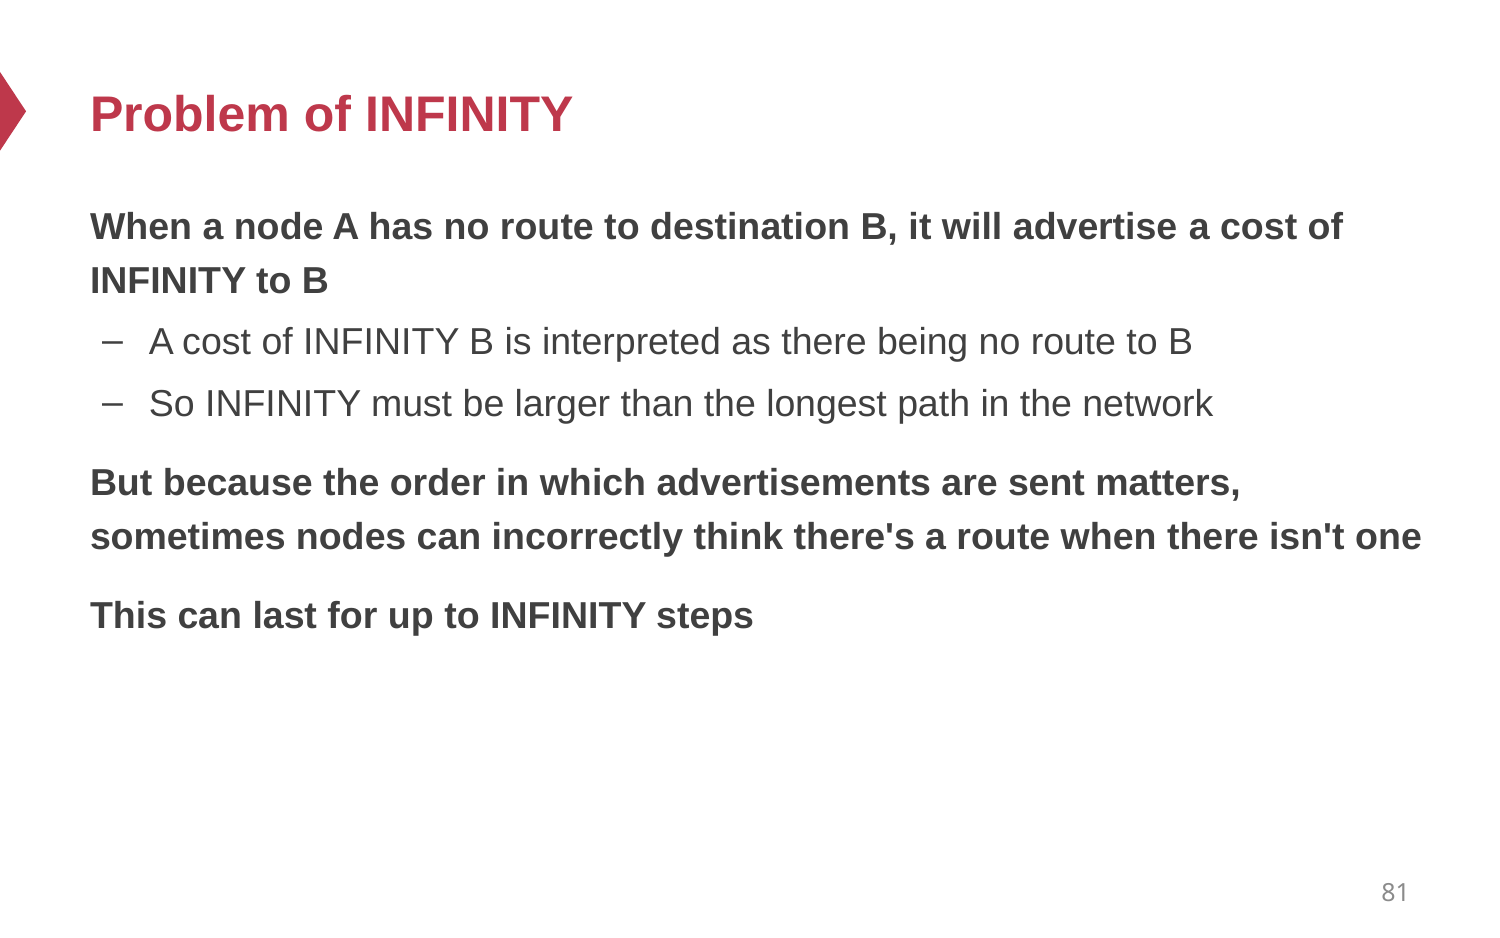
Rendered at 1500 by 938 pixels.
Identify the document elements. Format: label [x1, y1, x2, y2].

list [75, 185, 1459, 900]
slide_number [1074, 868, 1425, 919]
title [75, 37, 1425, 185]
